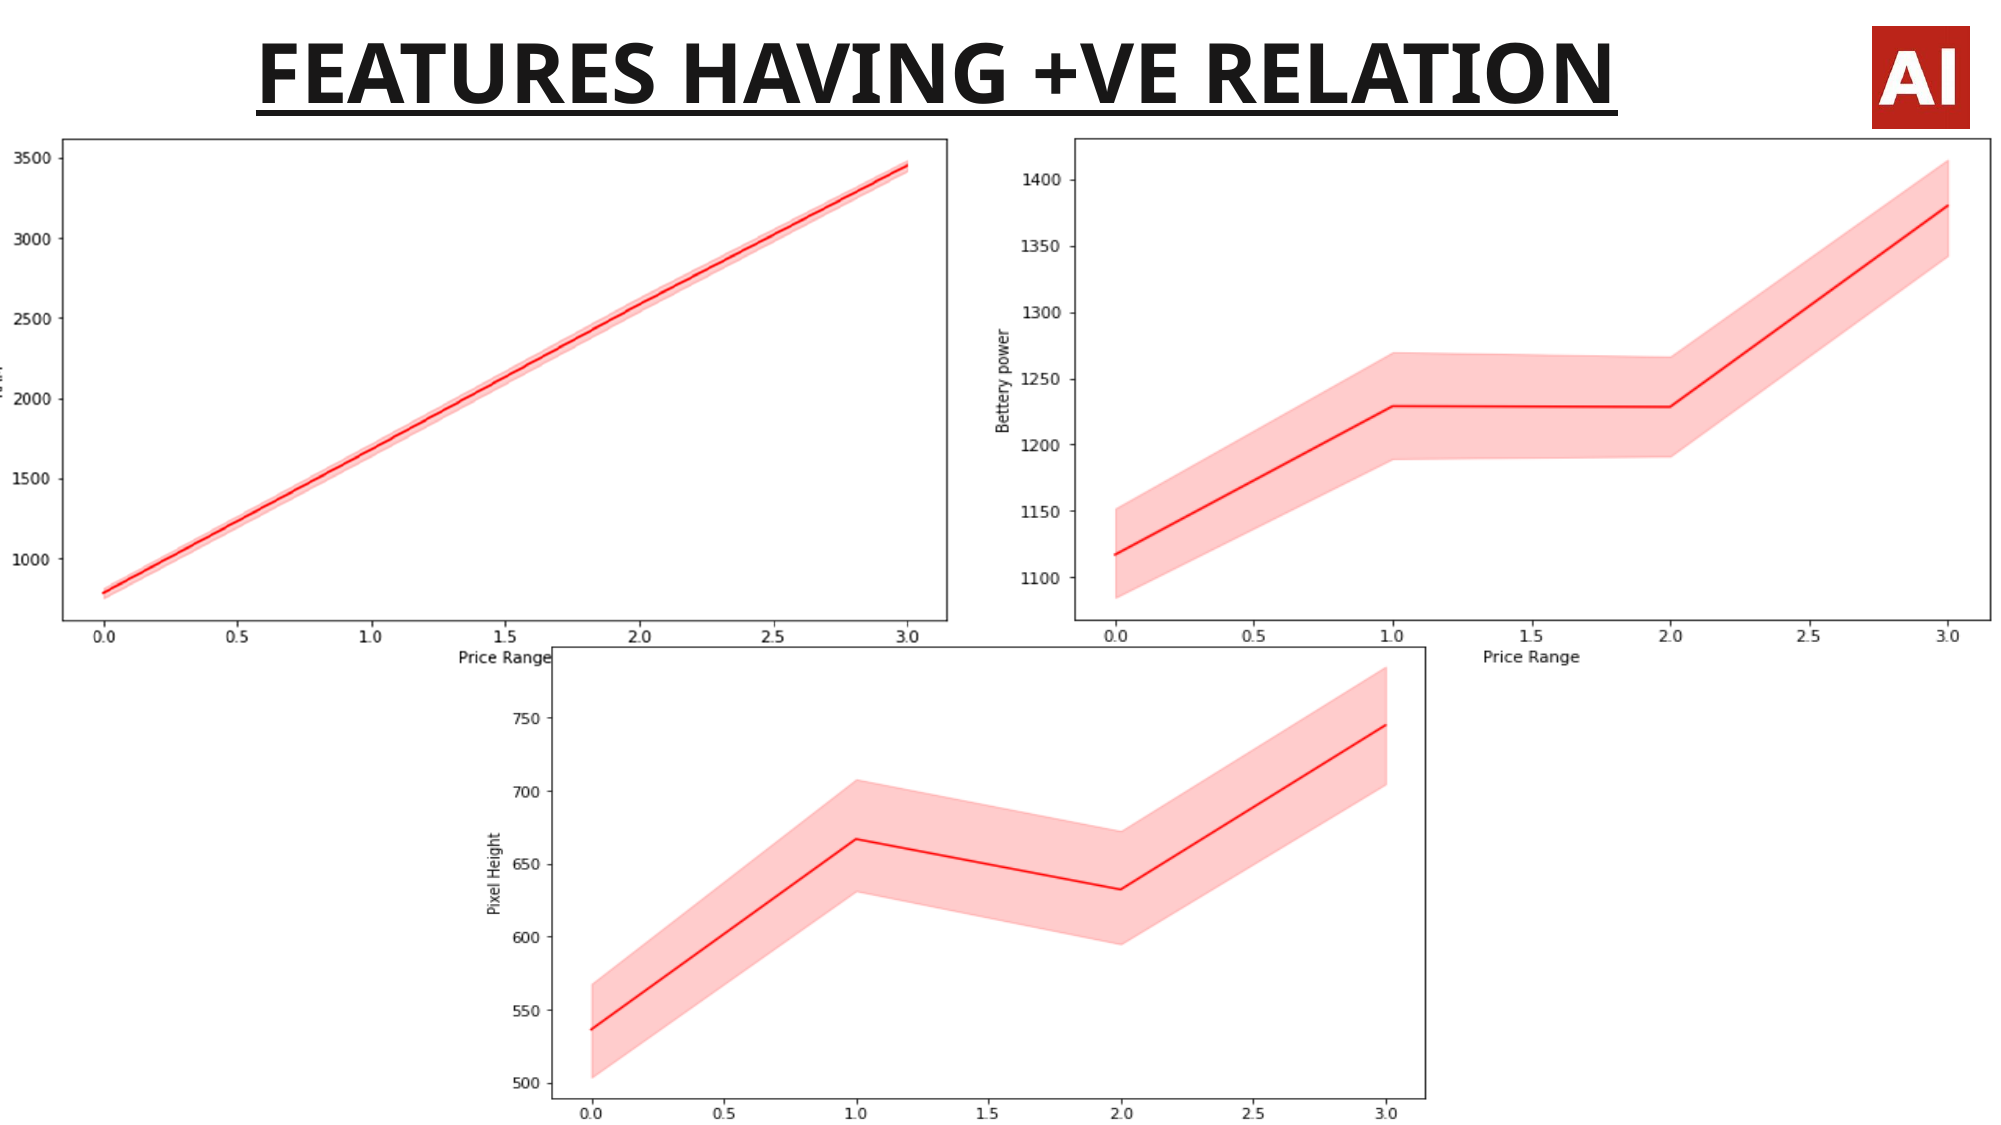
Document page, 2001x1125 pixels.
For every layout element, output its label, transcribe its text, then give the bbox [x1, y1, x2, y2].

picture [0, 26, 2000, 1125]
text_box FEATURES HAVING +VE RELATION [118, 12, 1755, 128]
